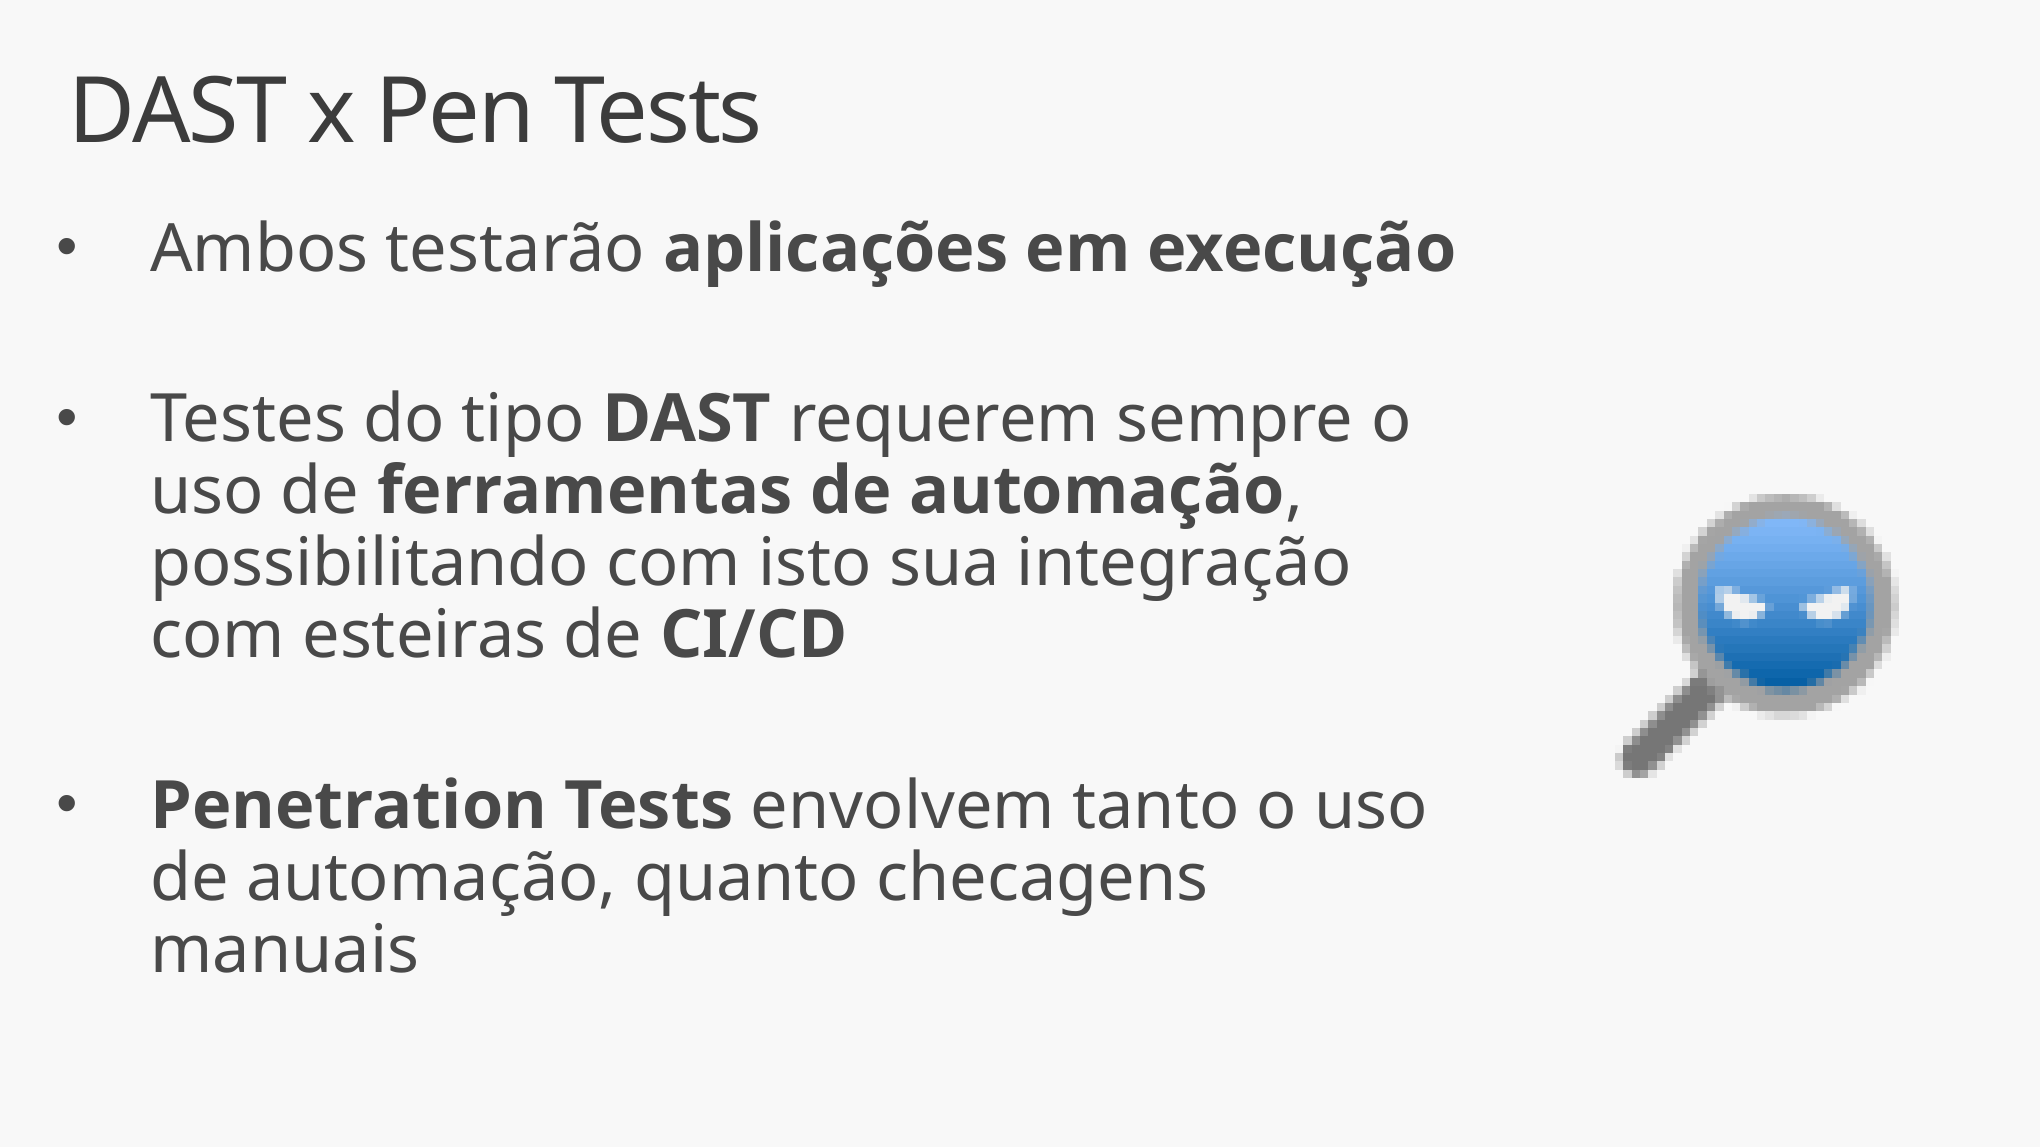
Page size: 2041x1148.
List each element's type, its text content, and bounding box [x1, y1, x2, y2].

title DAST x Pen Tests [45, 48, 1996, 199]
picture [1607, 485, 1908, 787]
list Ambos testarão aplicações em execução Testes do tipo DAST requerem sempre o uso de ferramentas de automação, possibilitando com isto sua integração com esteiras de CI/CD Penetration Tests envolvem tanto o uso de automação, quanto checagens manuais [32, 198, 1483, 1142]
